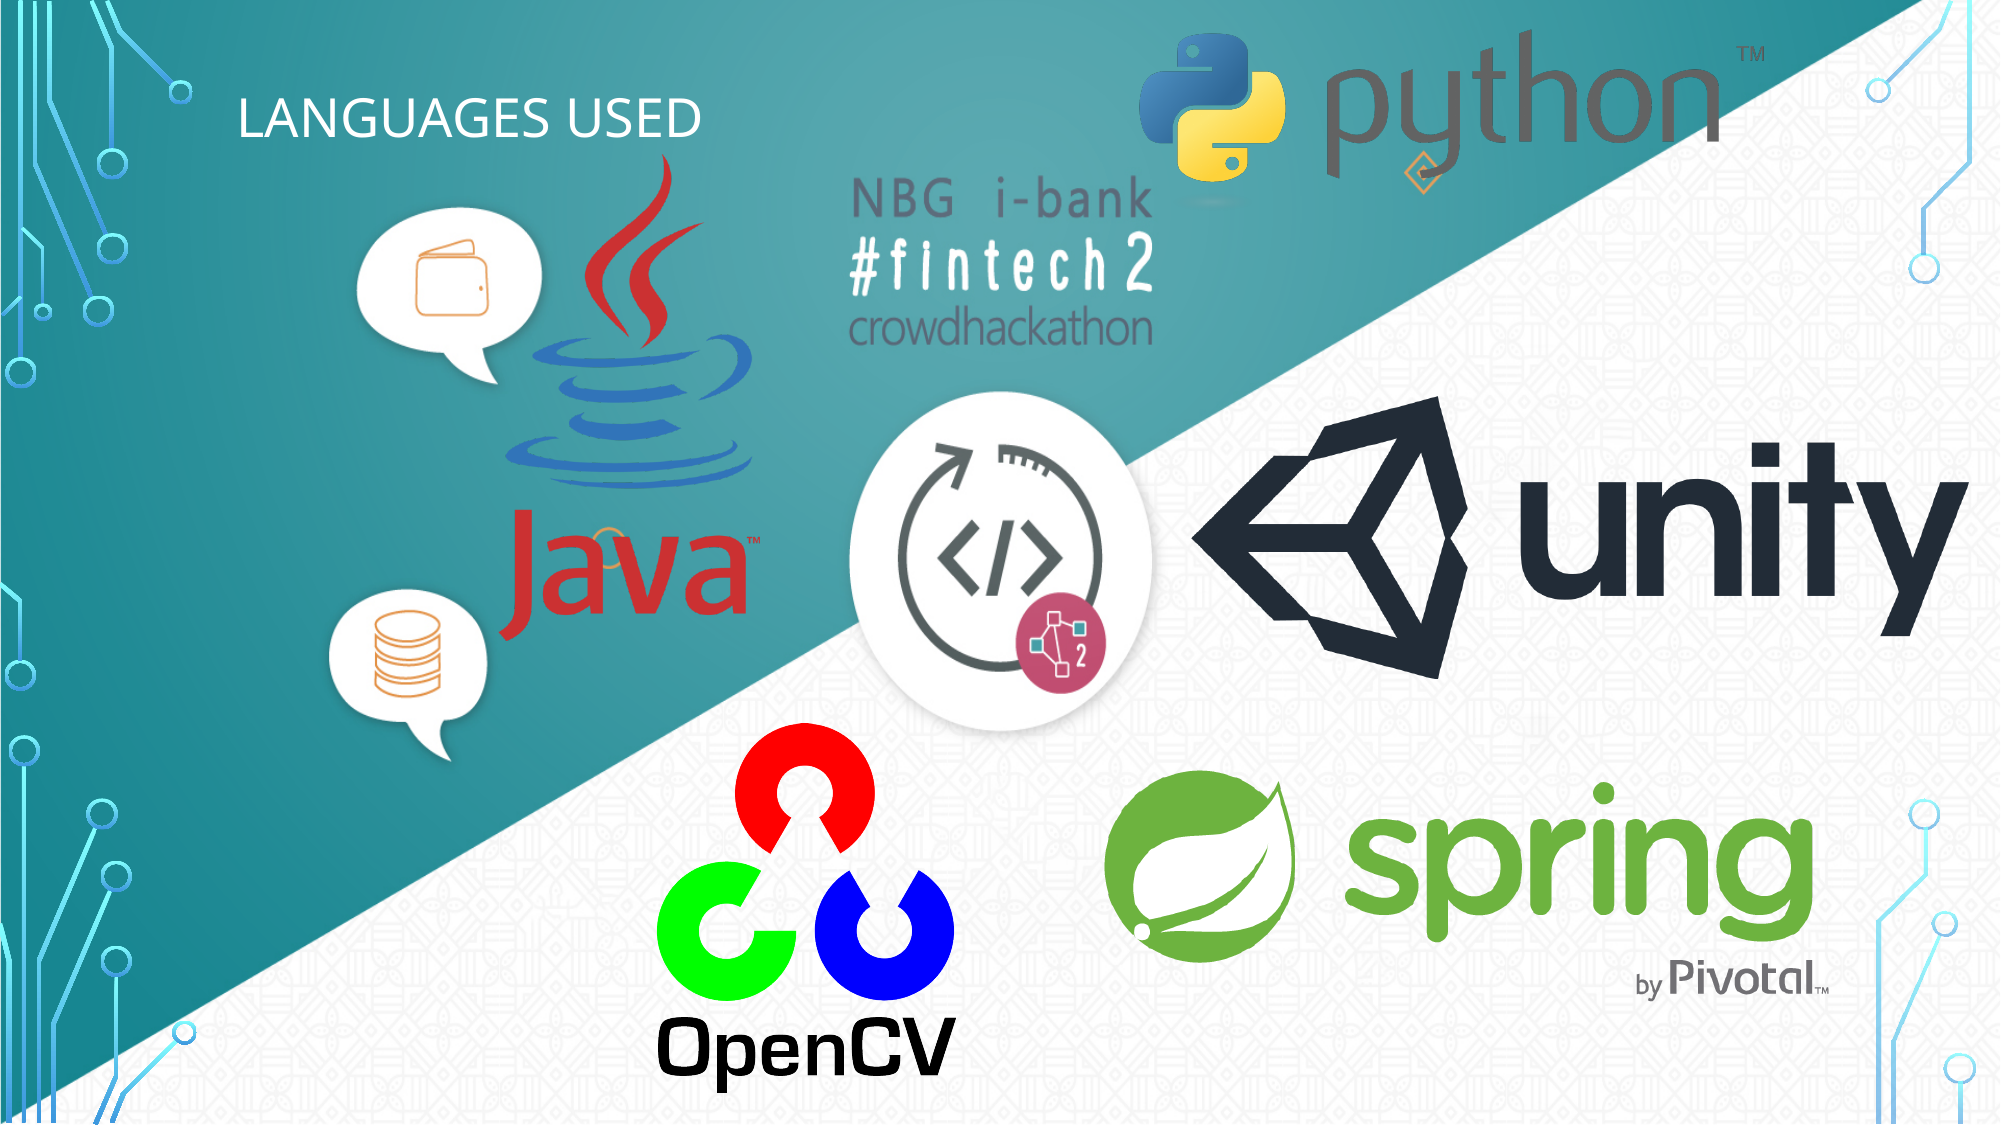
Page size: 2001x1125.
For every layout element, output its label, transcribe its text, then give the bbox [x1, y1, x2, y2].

text_box Languages used [221, 69, 729, 170]
picture [100, 152, 124, 176]
picture [104, 949, 128, 973]
picture [0, 0, 2001, 1125]
picture [172, 84, 189, 101]
picture [8, 663, 32, 687]
picture [1912, 256, 1937, 281]
picture [1869, 81, 1888, 100]
